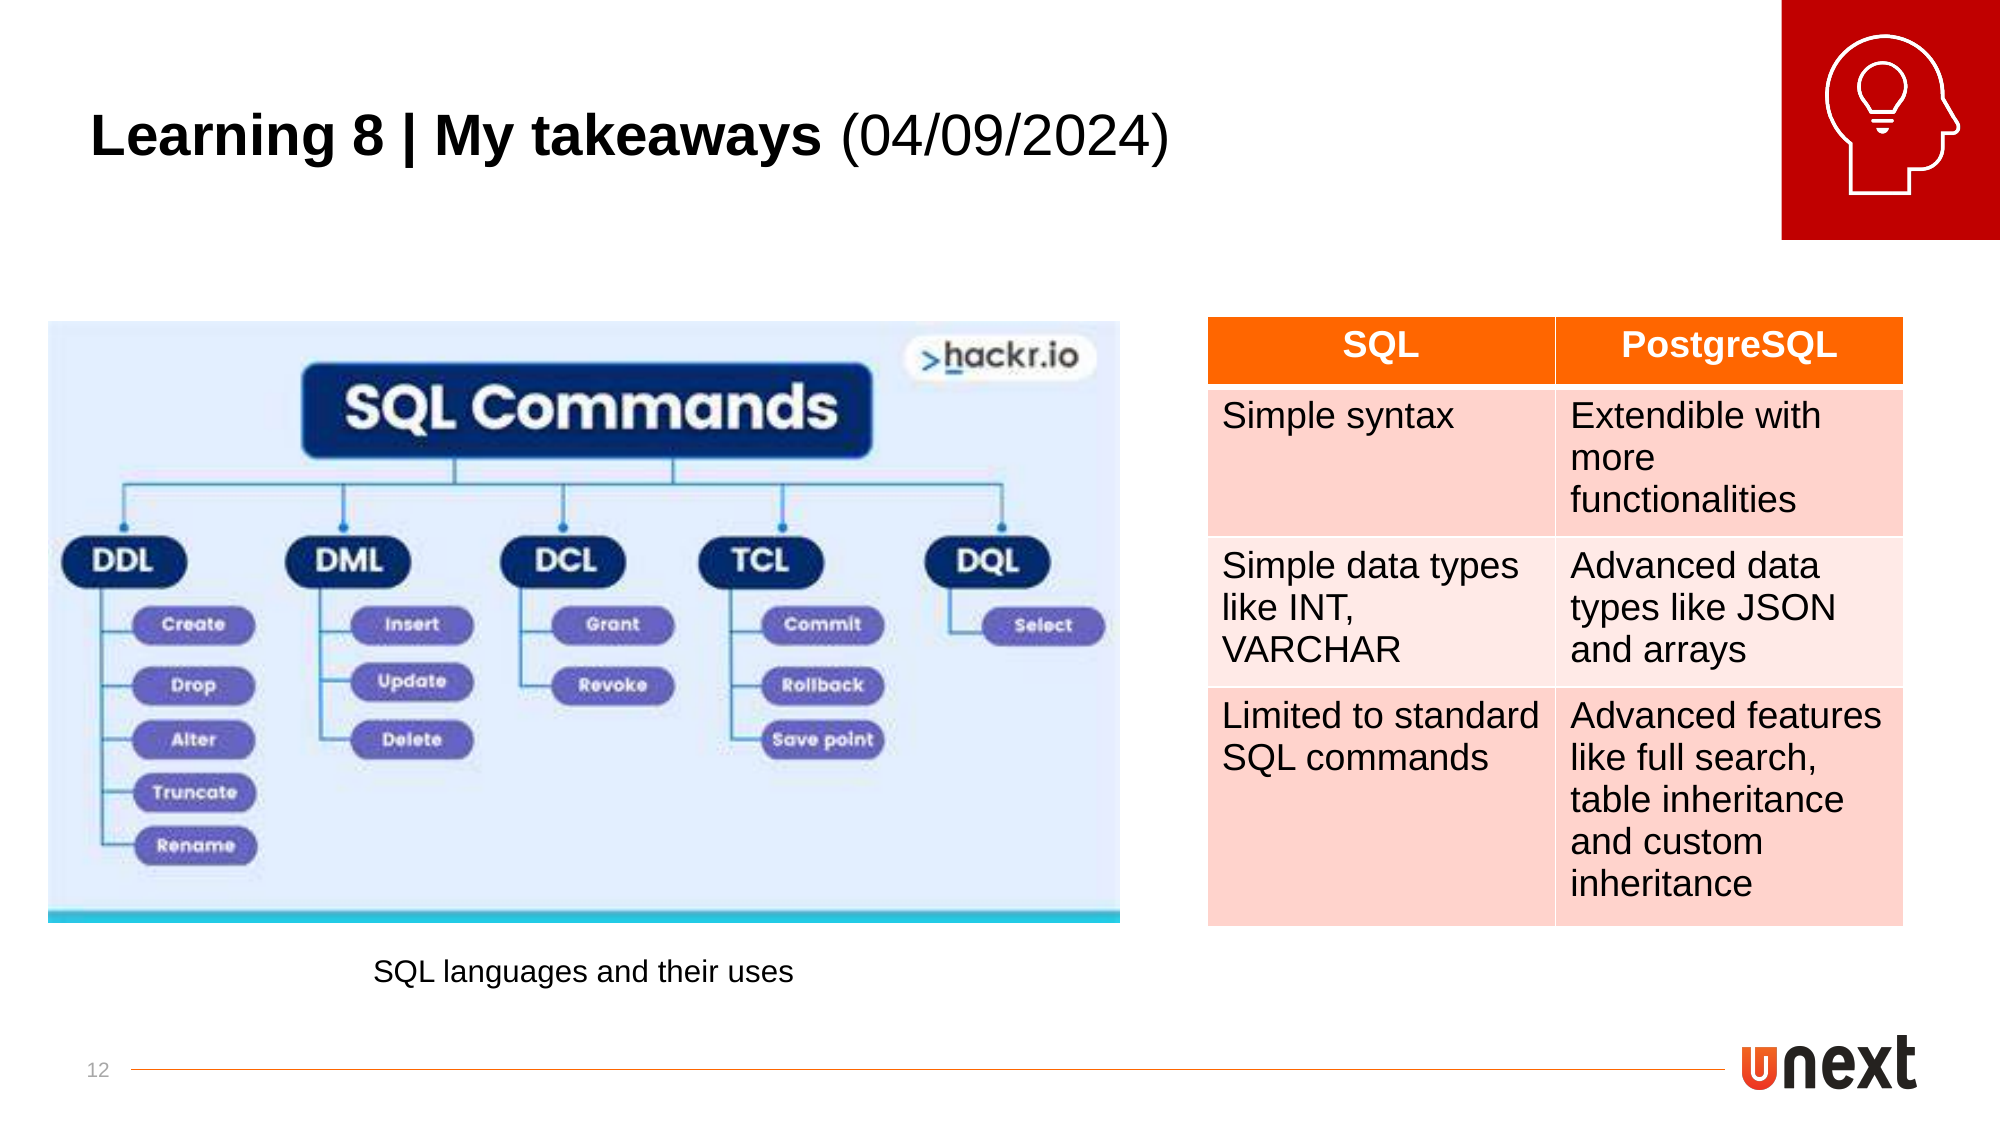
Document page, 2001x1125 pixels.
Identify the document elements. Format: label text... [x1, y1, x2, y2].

table_header SQL [1208, 317, 1555, 384]
table_header PostgreSQL [1556, 317, 1903, 384]
table_cell Simple data types like INT, VARCHAR [1208, 538, 1555, 686]
title Learning 8 | My takeaways (04/09/2024) [76, 78, 1797, 196]
table_cell Extendible with more functionalities [1556, 390, 1903, 536]
picture [48, 321, 1120, 923]
picture [1797, 23, 1988, 214]
table_cell Advanced data types like JSON and arrays [1556, 538, 1903, 686]
table_cell Advanced features like full search, table inheritance and custom inheritance [1556, 688, 1903, 926]
text_box SQL languages and their uses [358, 944, 816, 997]
picture [1742, 1035, 1917, 1090]
text_box [1781, 0, 2000, 241]
slide_number 12 [48, 1047, 110, 1091]
table_cell Limited to standard SQL commands [1208, 688, 1555, 926]
table_cell Simple syntax [1208, 390, 1555, 536]
